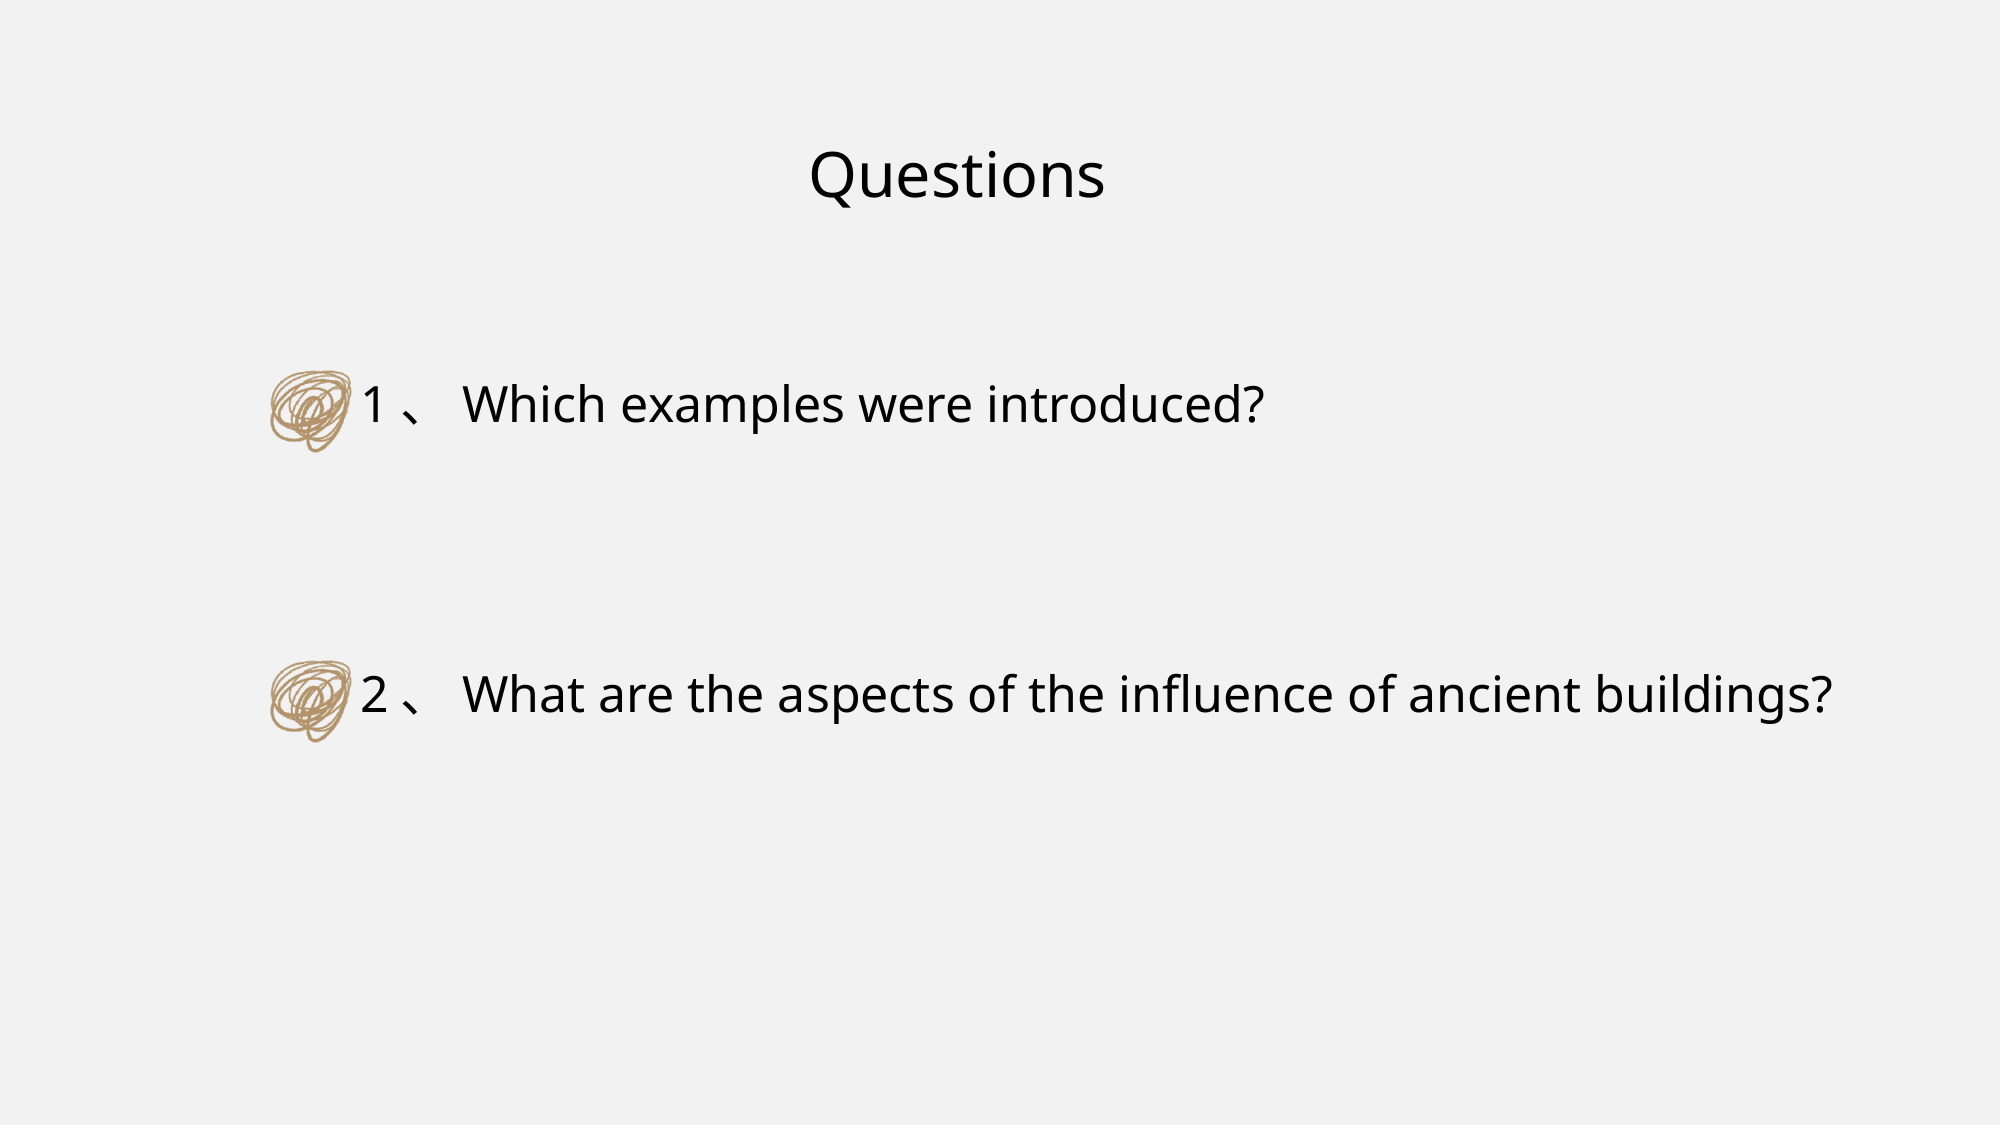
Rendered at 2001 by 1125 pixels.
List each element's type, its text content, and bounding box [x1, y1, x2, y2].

text_box Questions [801, 92, 1199, 215]
picture [268, 368, 354, 454]
text_box 1、Which examples were introduced? [354, 368, 1292, 444]
text_box 2、What are the aspects of the influence of ancient buildings? [354, 658, 1888, 735]
picture [268, 658, 354, 744]
